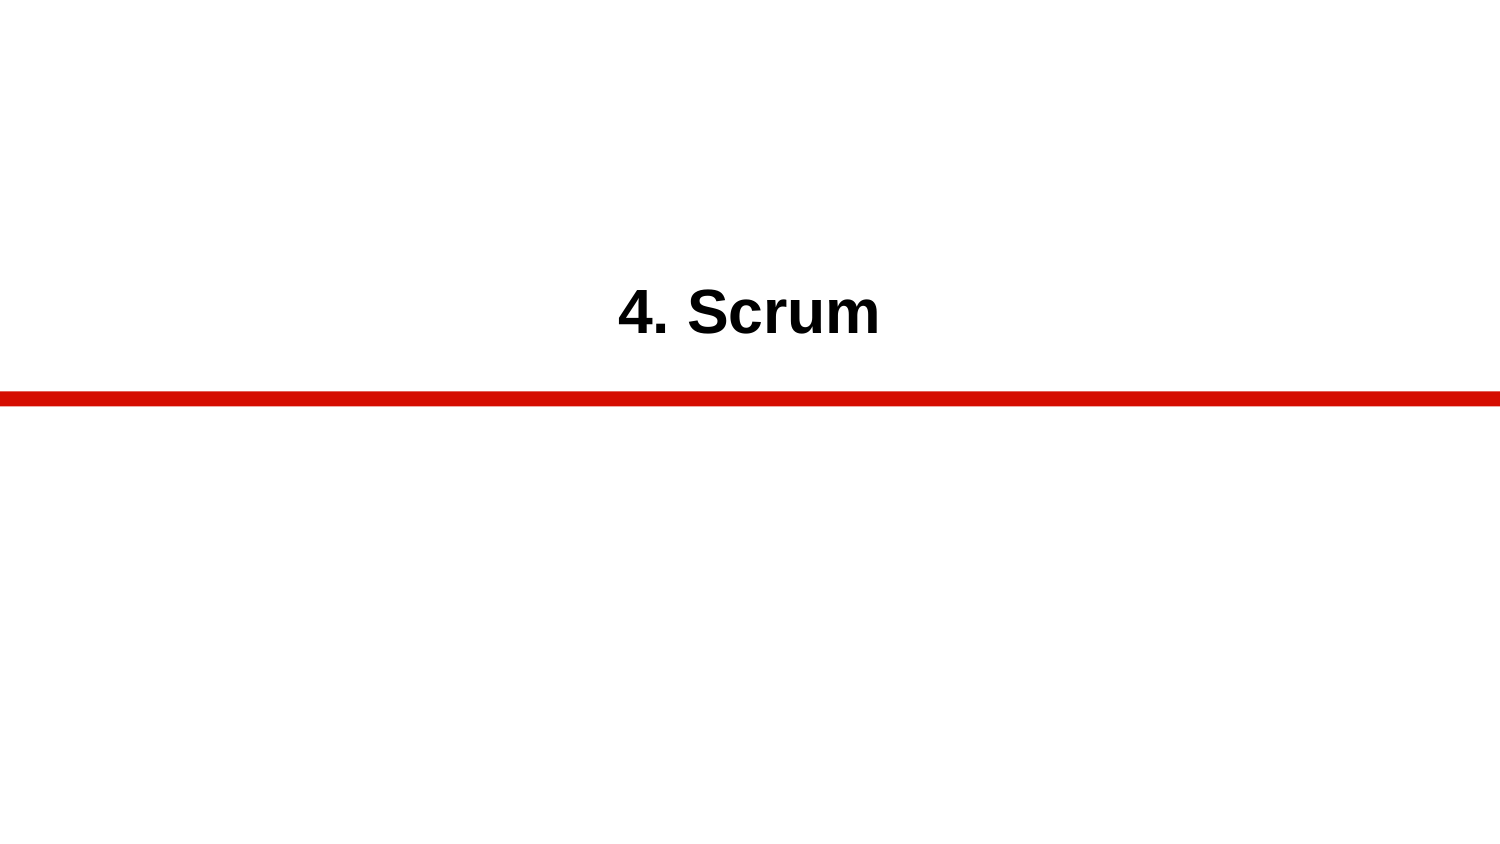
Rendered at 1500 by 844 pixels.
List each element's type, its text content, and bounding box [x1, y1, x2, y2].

title 4. Scrum [0, 0, 1500, 392]
